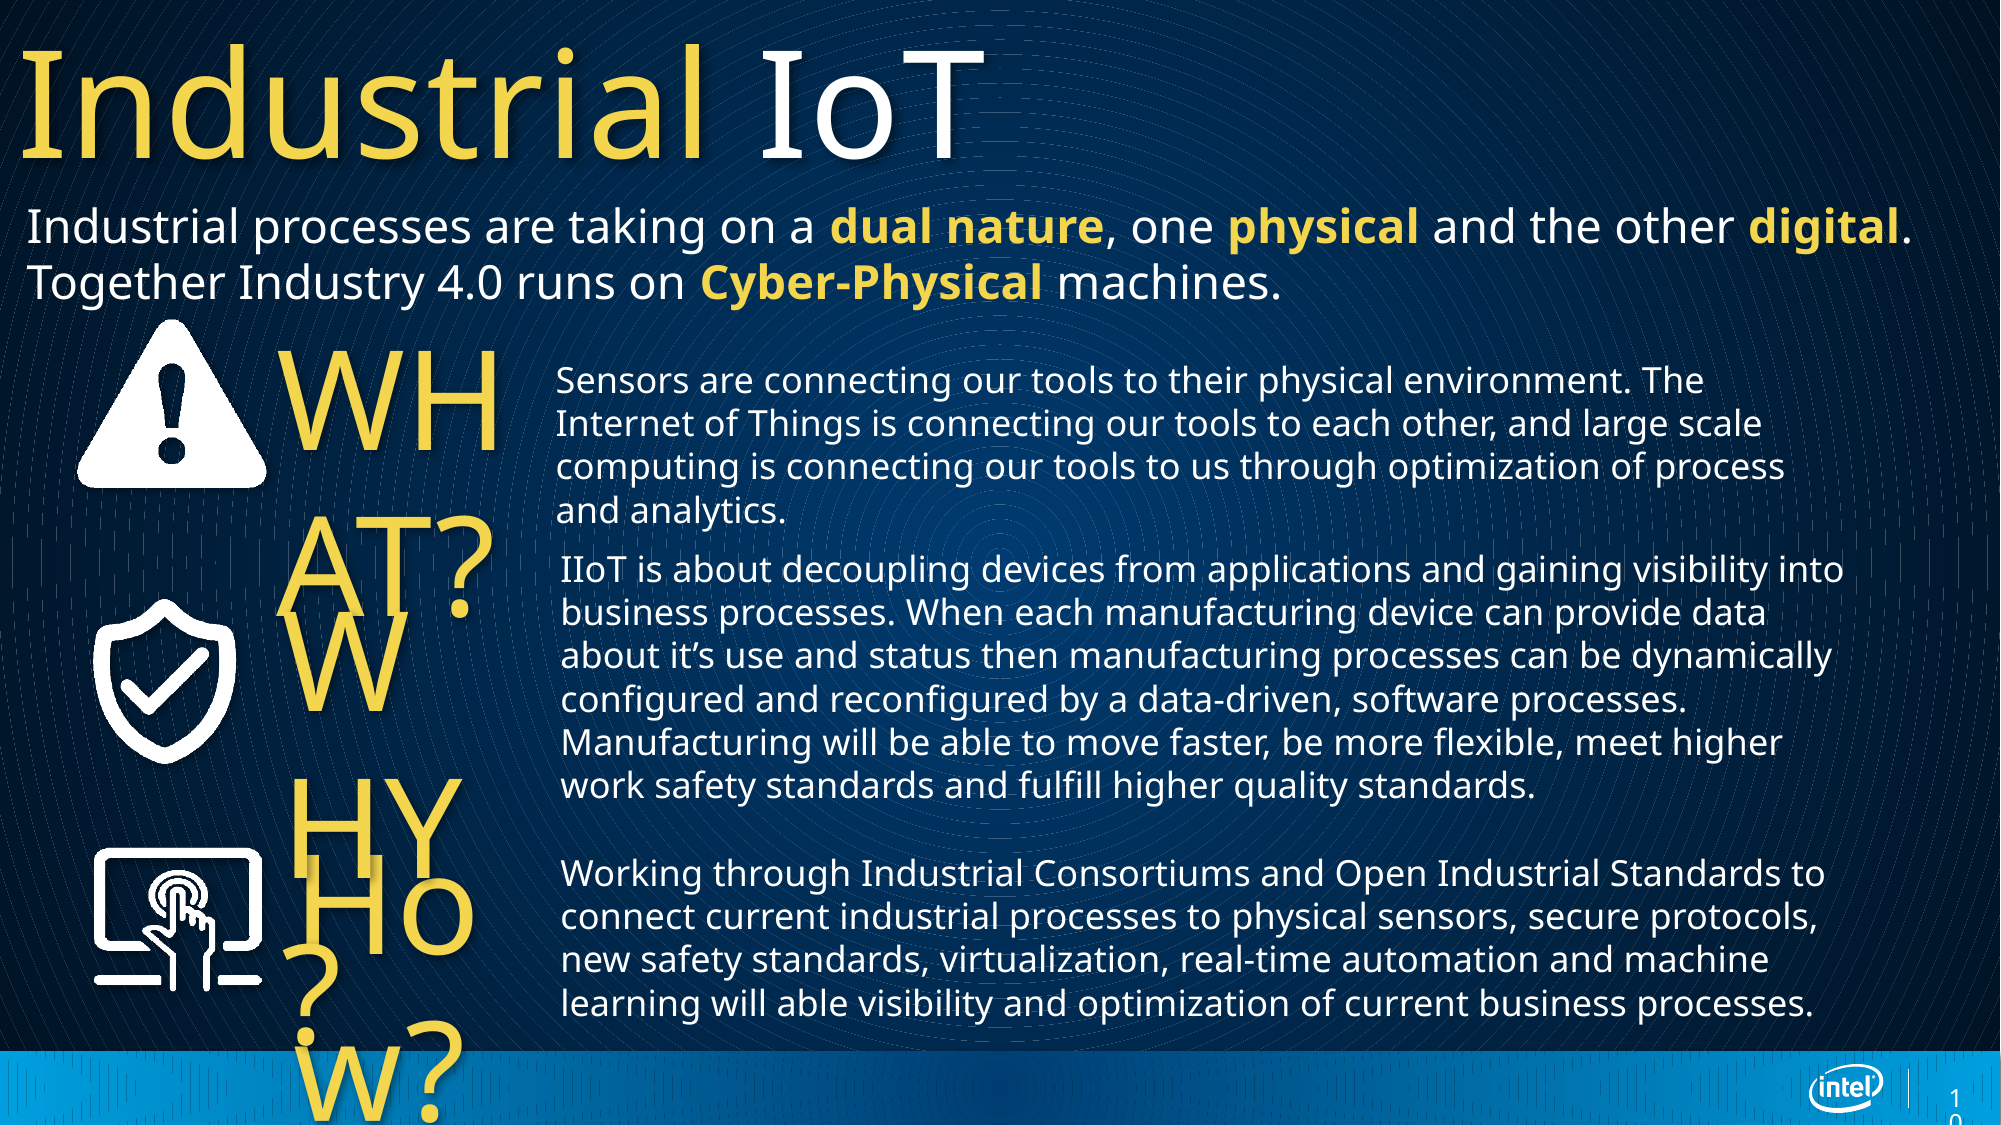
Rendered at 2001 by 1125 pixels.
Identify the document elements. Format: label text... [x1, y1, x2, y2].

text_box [76, 311, 1858, 502]
text_box Industrial processes are taking on a dual nature, one physical and the other digital. Together Industry 4.0 runs on Cyber-Physical machines. [0, 188, 1944, 317]
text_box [93, 538, 1891, 817]
slide_number 10 [1935, 1074, 1964, 1102]
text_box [87, 815, 1891, 1033]
text_box Industrial IoT [17, 0, 1944, 189]
